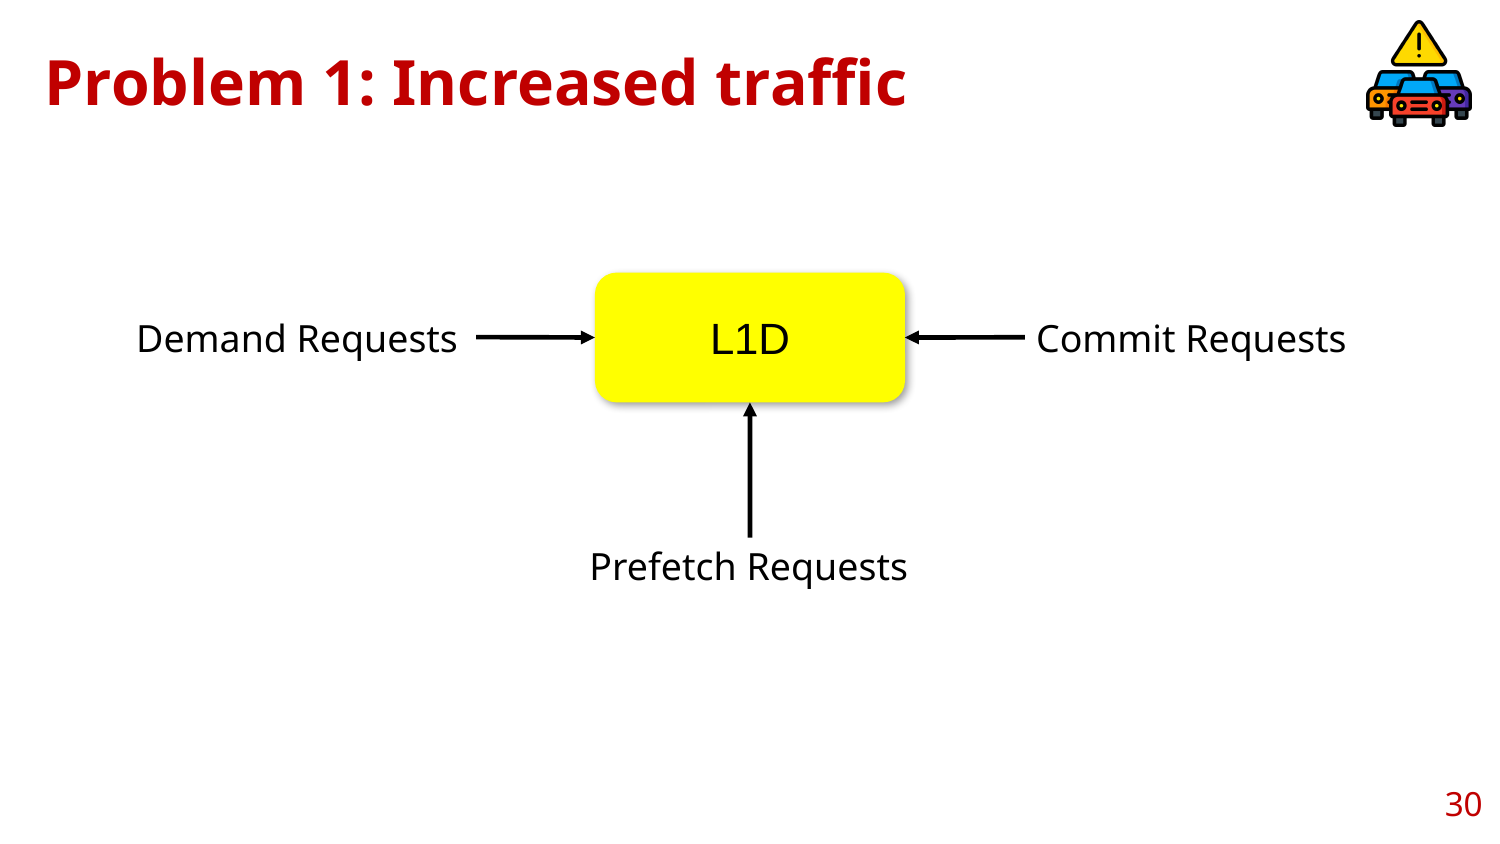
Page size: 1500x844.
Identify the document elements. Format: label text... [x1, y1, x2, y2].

text_box Demand Requests [124, 308, 477, 366]
text_box Commit Requests [1024, 309, 1377, 366]
picture [1365, 20, 1472, 127]
text_box Prefetch Requests [578, 537, 922, 594]
slide_number 30 [1388, 773, 1494, 838]
title Problem 1: Increased traffic [33, 31, 1292, 126]
text_box L1D [594, 272, 906, 403]
